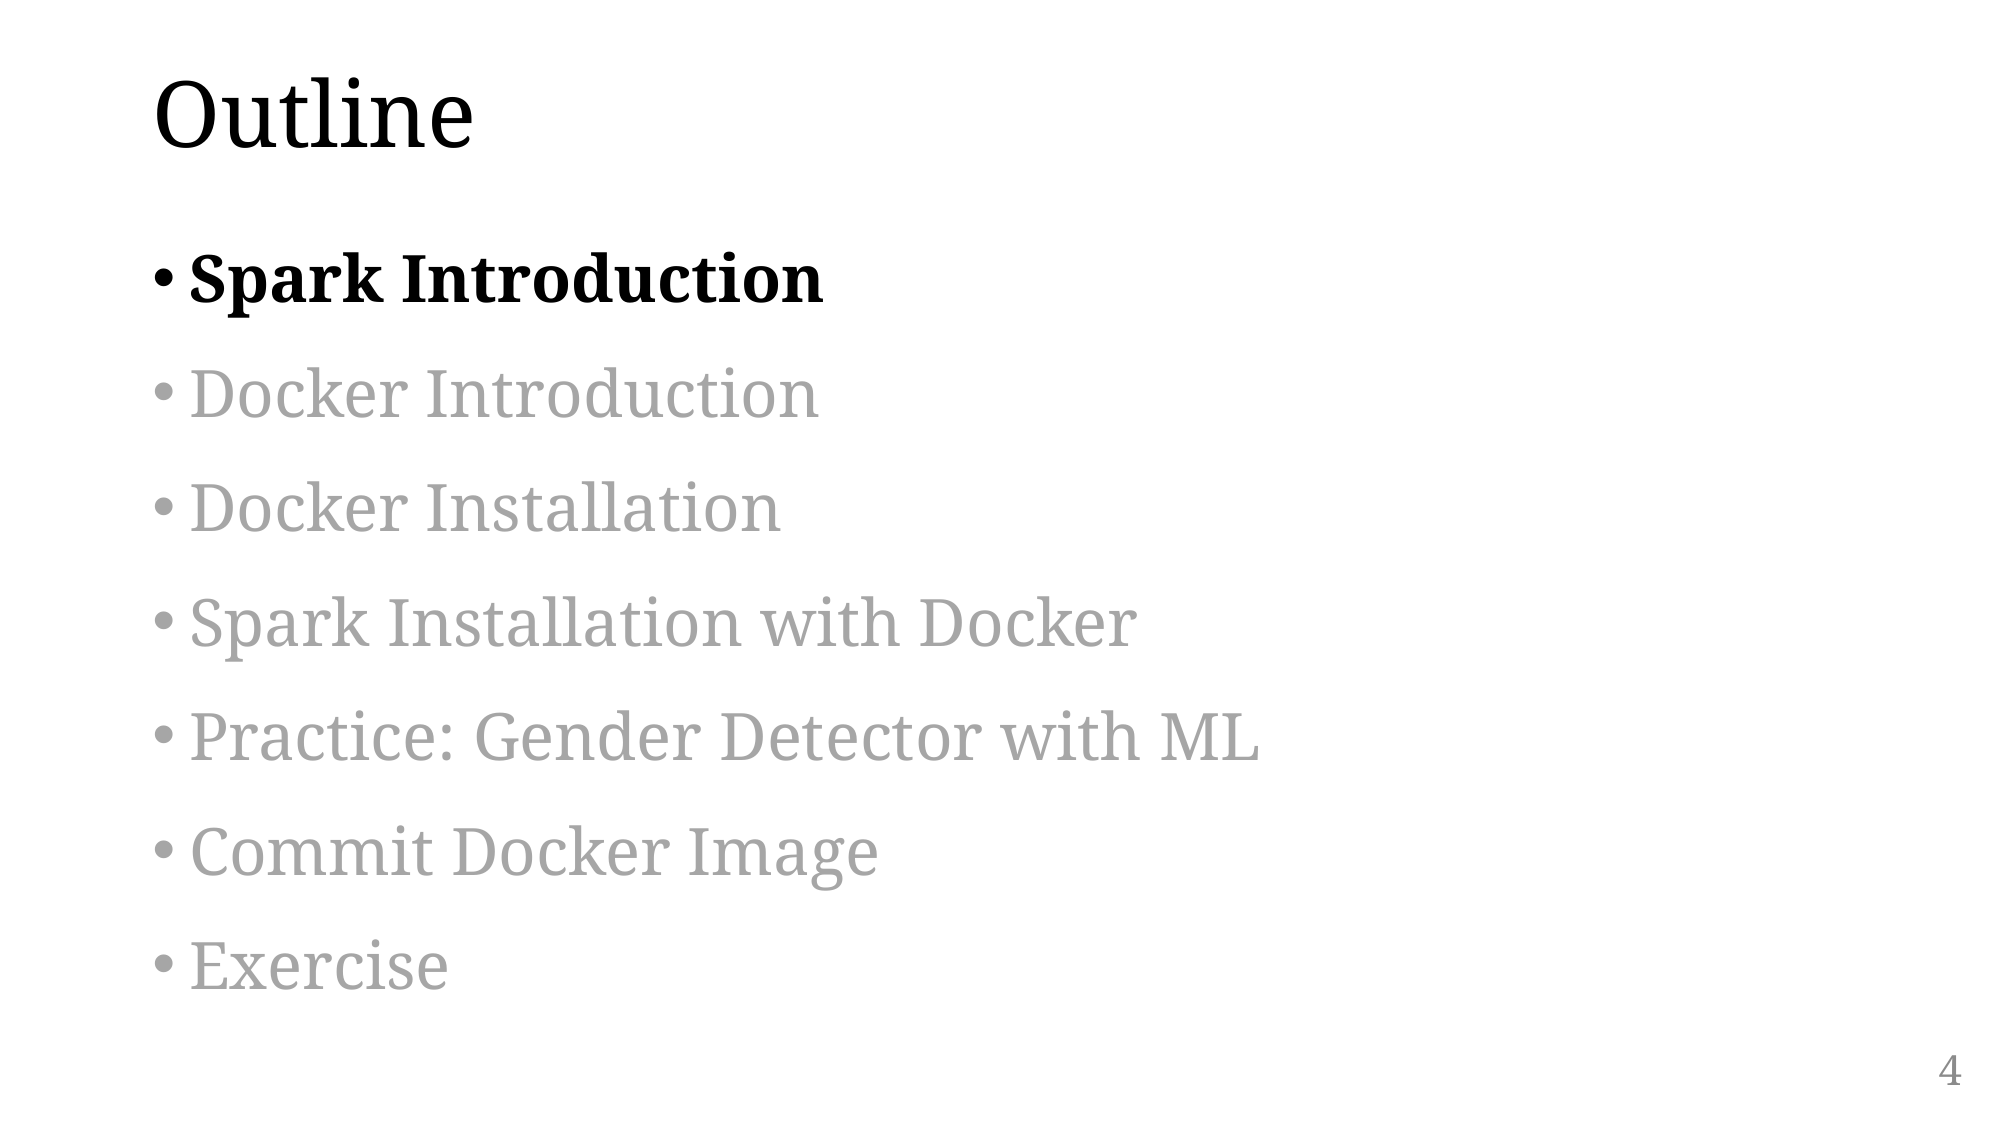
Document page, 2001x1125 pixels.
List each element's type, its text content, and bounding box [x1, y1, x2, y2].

list Spark Introduction Docker Introduction Docker Installation Spark Installation with Docker Practice: Gender Detector with ML Commit Docker Image Exercise [137, 214, 1863, 1013]
slide_number 4 [1791, 1042, 1977, 1103]
title Outline [137, 22, 1863, 214]
